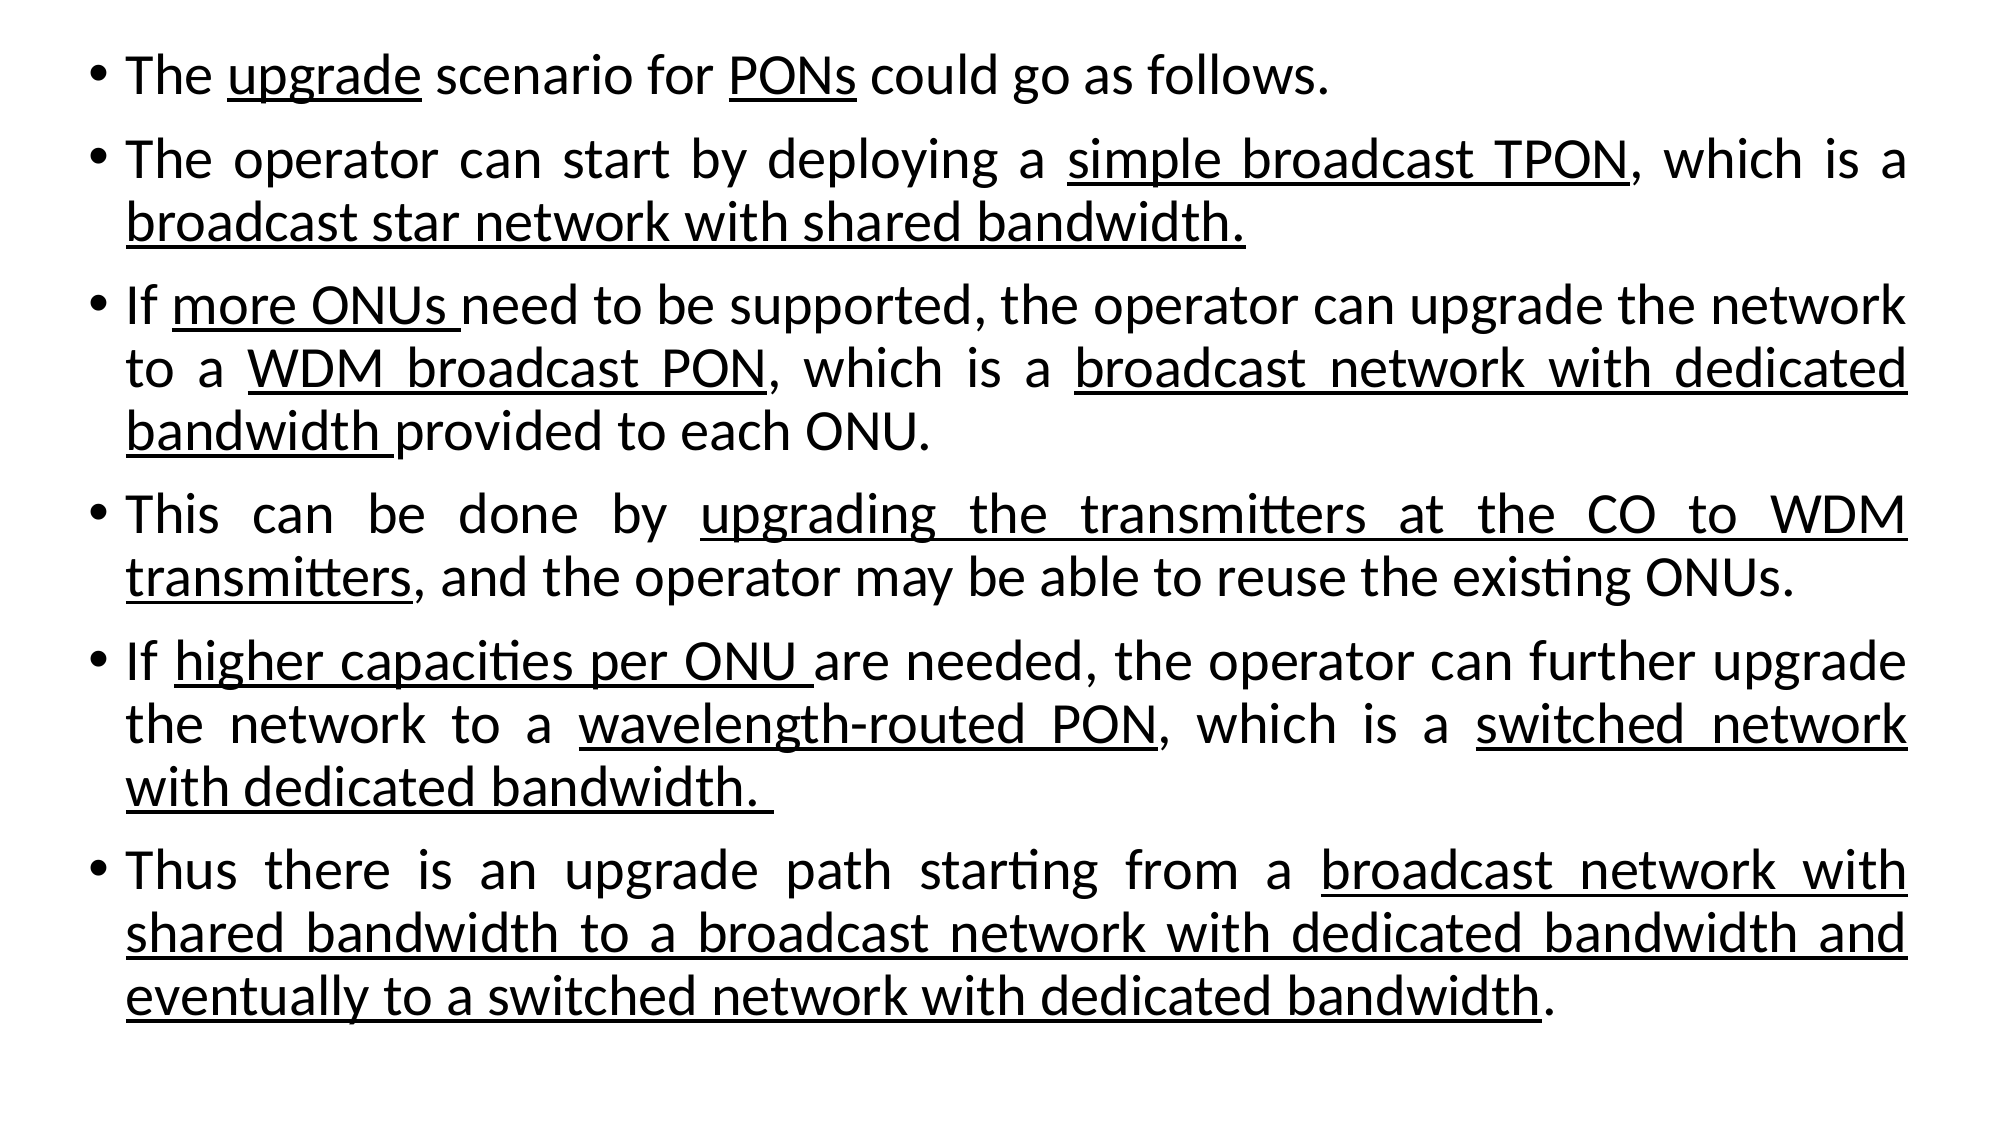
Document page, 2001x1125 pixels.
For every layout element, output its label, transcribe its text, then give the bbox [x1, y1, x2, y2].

list The upgrade scenario for PONs could go as follows. The operator can start by deploying a simple broadcast TPON, which is a broadcast star network with shared bandwidth. If more ONUs need to be supported, the operator can upgrade the network to a WDM broadcast PON, which is a broadcast network with dedicated bandwidth provided to each ONU. This can be done by upgrading the transmitters at the CO to WDM transmitters, and the operator may be able to reuse the existing ONUs. If higher capacities per ONU are needed, the operator can further upgrade the network to a wavelength-routed PON, which is a switched network with dedicated bandwidth. Thus there is an upgrade path starting from a broadcast network with shared bandwidth to a broadcast network with dedicated bandwidth and eventually to a switched network with dedicated bandwidth. [73, 36, 1924, 1084]
